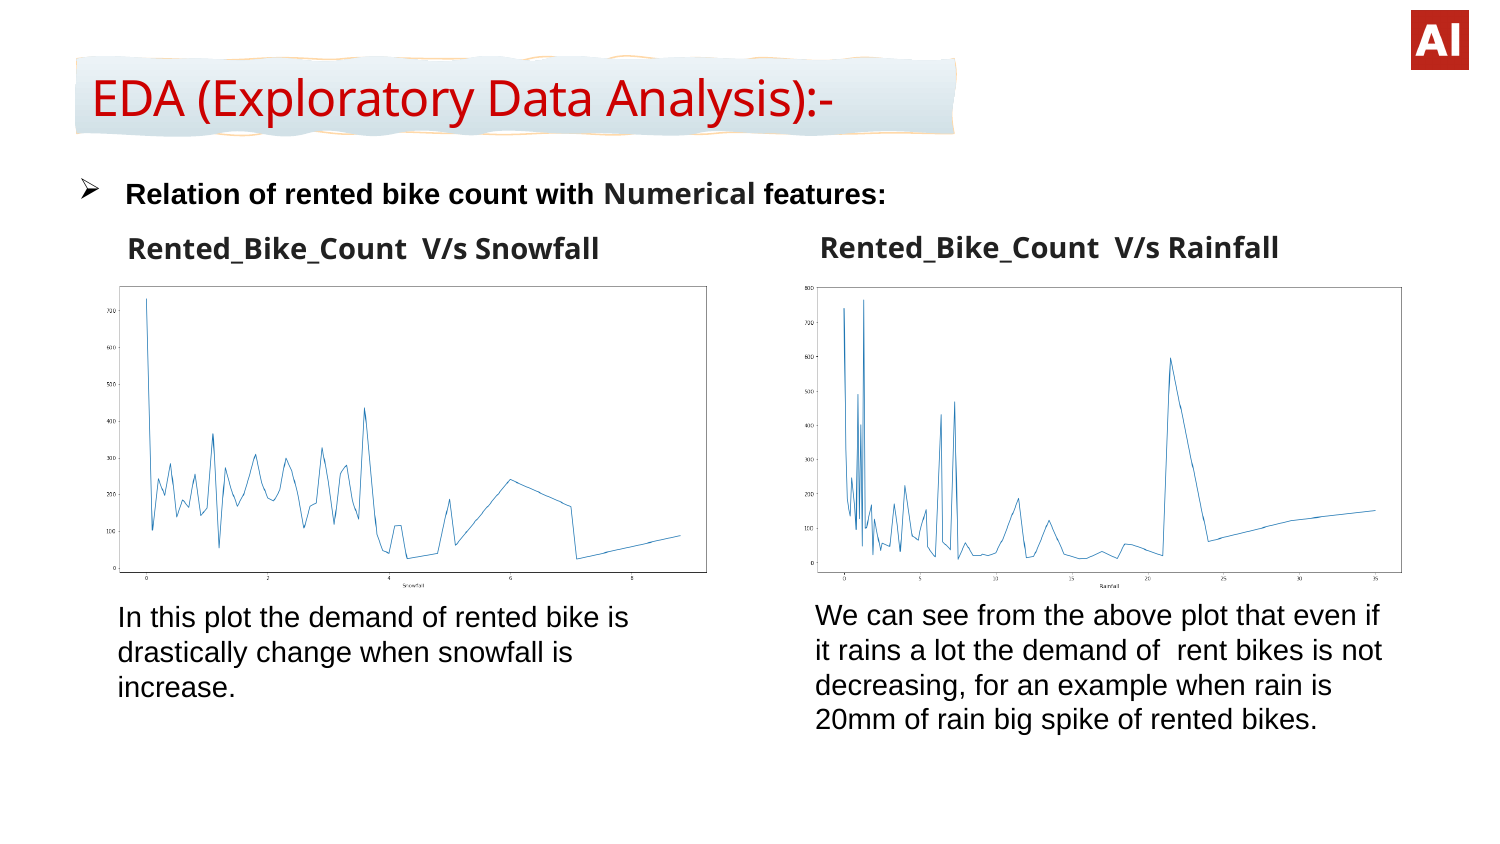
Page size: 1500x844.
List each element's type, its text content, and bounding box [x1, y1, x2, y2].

text_box Relation of rented bike count with Numerical features: [61, 159, 939, 218]
text_box EDA (Exploratory Data Analysis):- [74, 55, 957, 137]
text_box Rented_Bike_Count V/s Snowfall [112, 222, 700, 280]
picture [800, 281, 1406, 592]
text_box We can see from the above plot that even if it rains a lot the demand of rent bikes is not decreasing, for an example when rain is 20mm of rain big spike of rented bikes. [800, 598, 1405, 779]
text_box Rented_Bike_Count V/s Rainfall [804, 222, 1473, 378]
picture [1411, 10, 1469, 70]
picture [102, 281, 710, 592]
text_box In this plot the demand of rented bike is drastically change when snowfall is increase. [102, 597, 710, 711]
